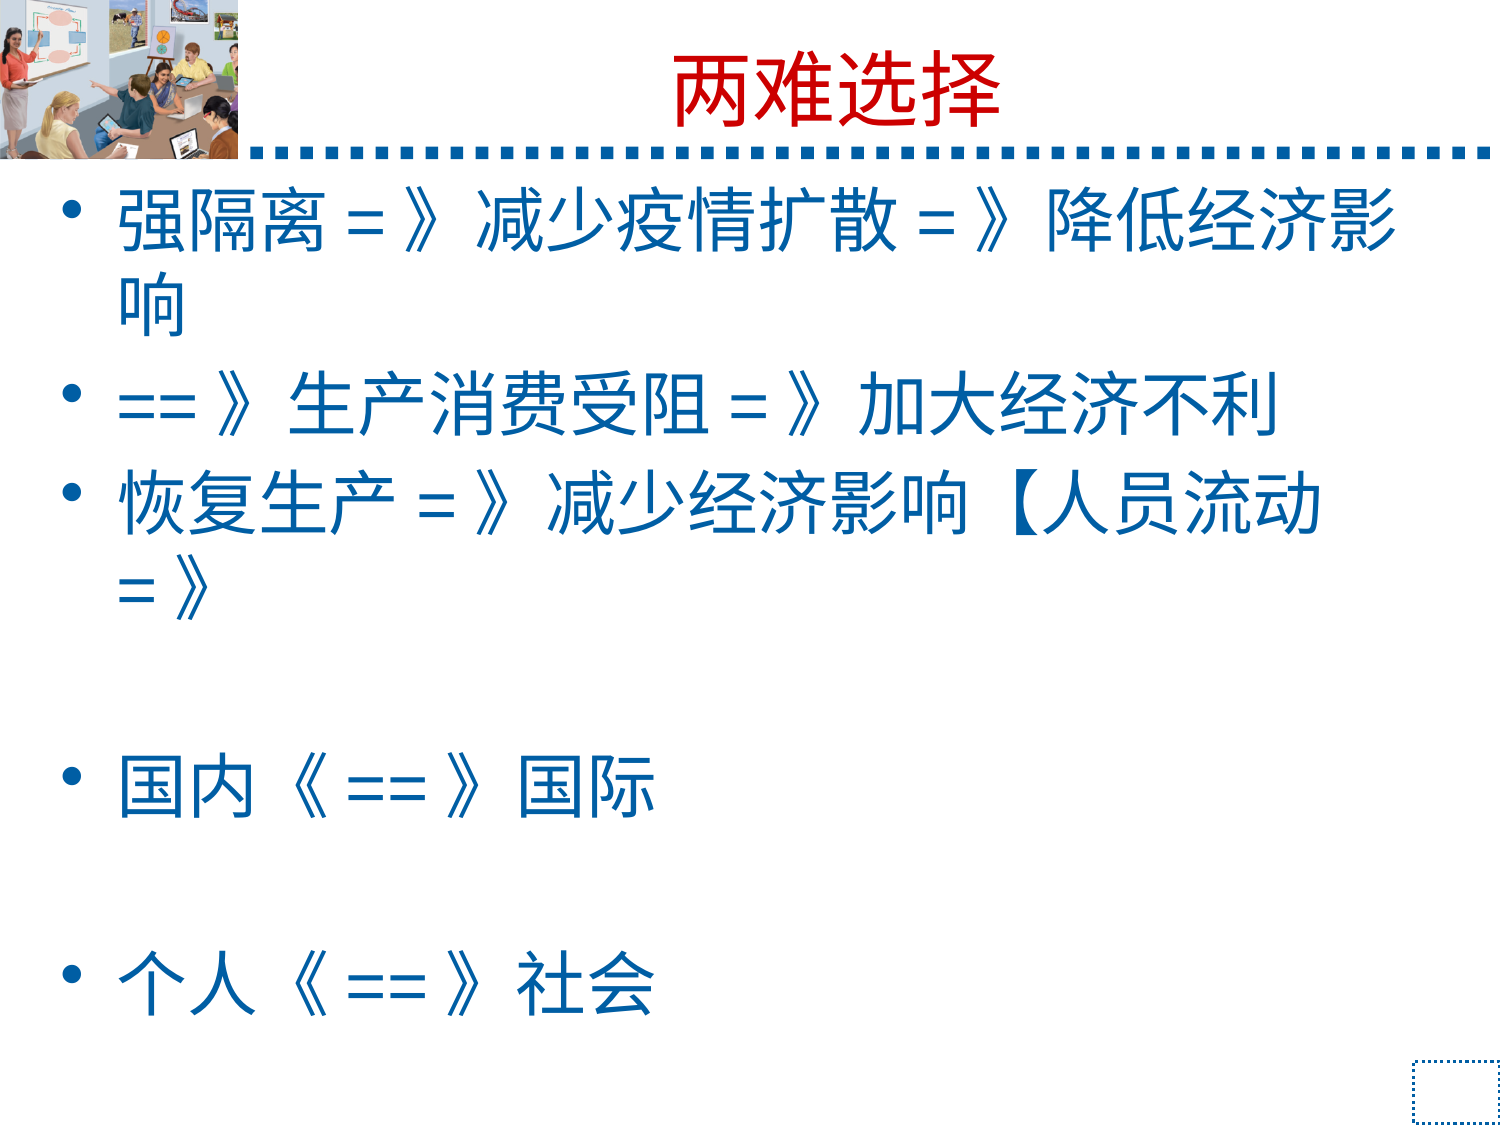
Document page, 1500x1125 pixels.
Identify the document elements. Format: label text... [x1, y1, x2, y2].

slide_number [1412, 1060, 1500, 1125]
title 两难选择 [171, 16, 1500, 159]
list 强隔离=》减少疫情扩散=》降低经济影响 ==》生产消费受阻=》加大经济不利 恢复生产=》减少经济影响【人员流动=》 国内《==》国际 个人《==》社会 [45, 167, 1455, 1059]
picture [0, 0, 238, 159]
